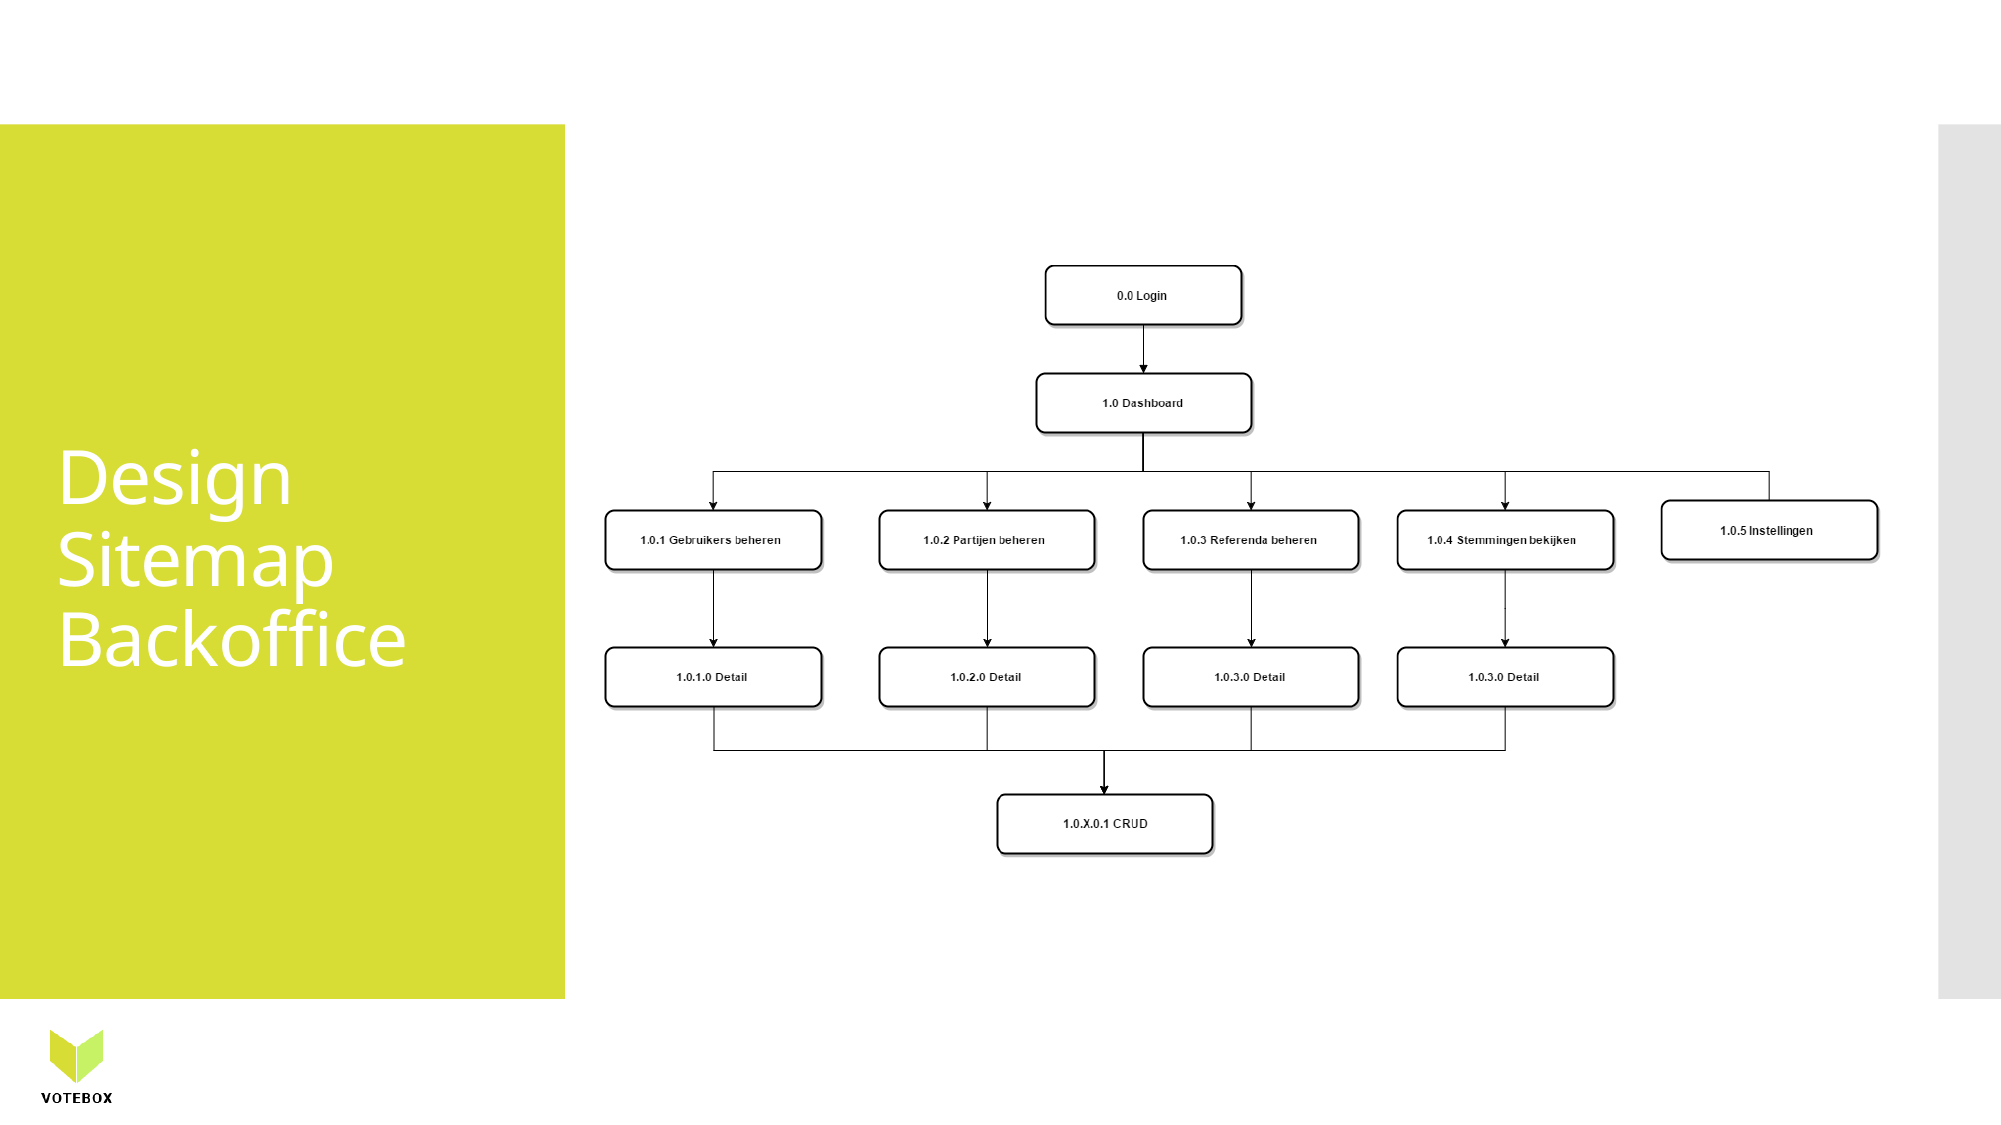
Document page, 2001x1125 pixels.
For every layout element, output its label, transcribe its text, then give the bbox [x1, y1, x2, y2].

title Design Sitemap Backoffice [41, 184, 525, 940]
picture [604, 265, 1882, 859]
picture [41, 1029, 112, 1103]
